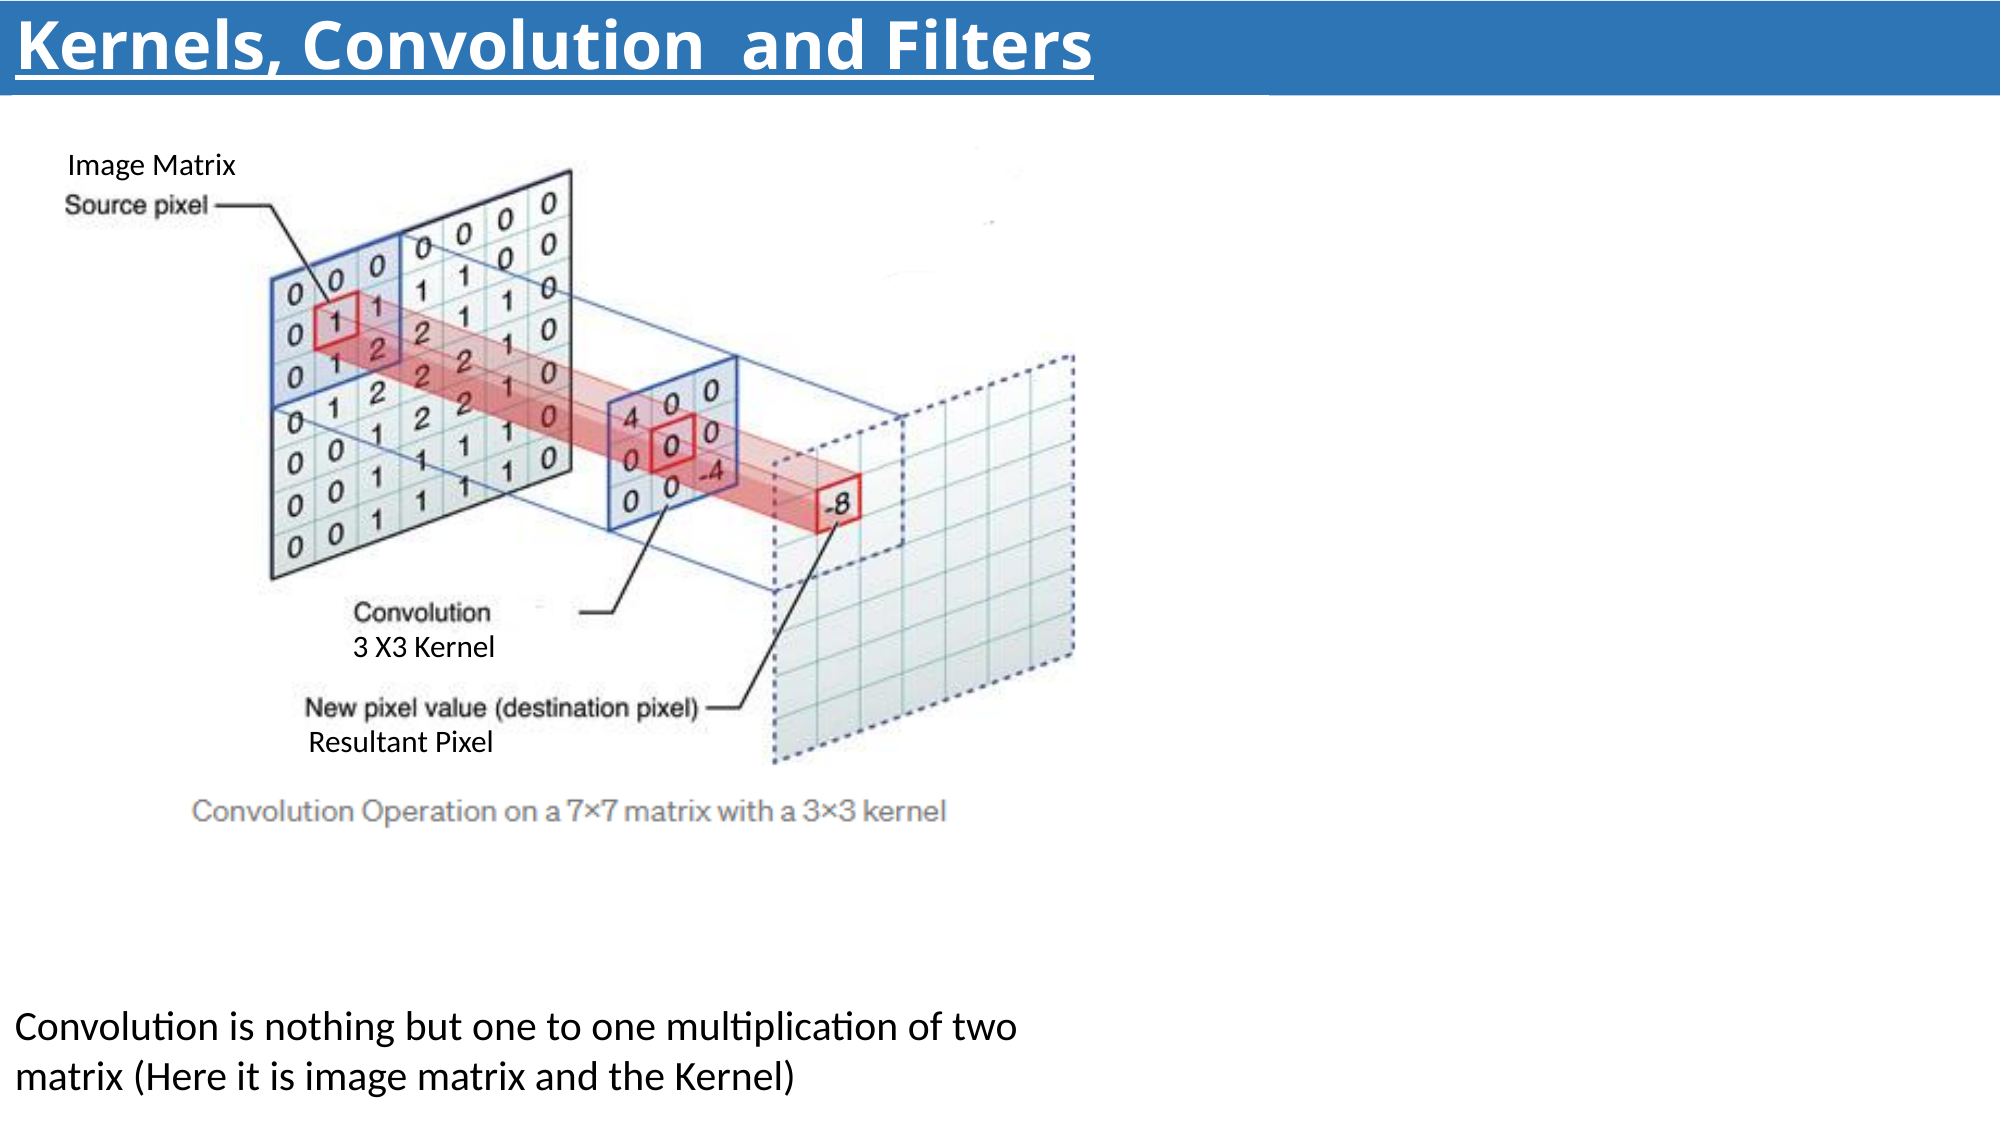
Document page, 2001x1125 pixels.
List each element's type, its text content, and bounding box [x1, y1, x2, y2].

text_box Kernels, Convolution and Filters [0, 0, 2000, 96]
text_box Convolution is nothing but one to one multiplication of two matrix (Here it is image matrix and the Kernel) [0, 991, 1080, 1107]
picture [12, 95, 1269, 861]
